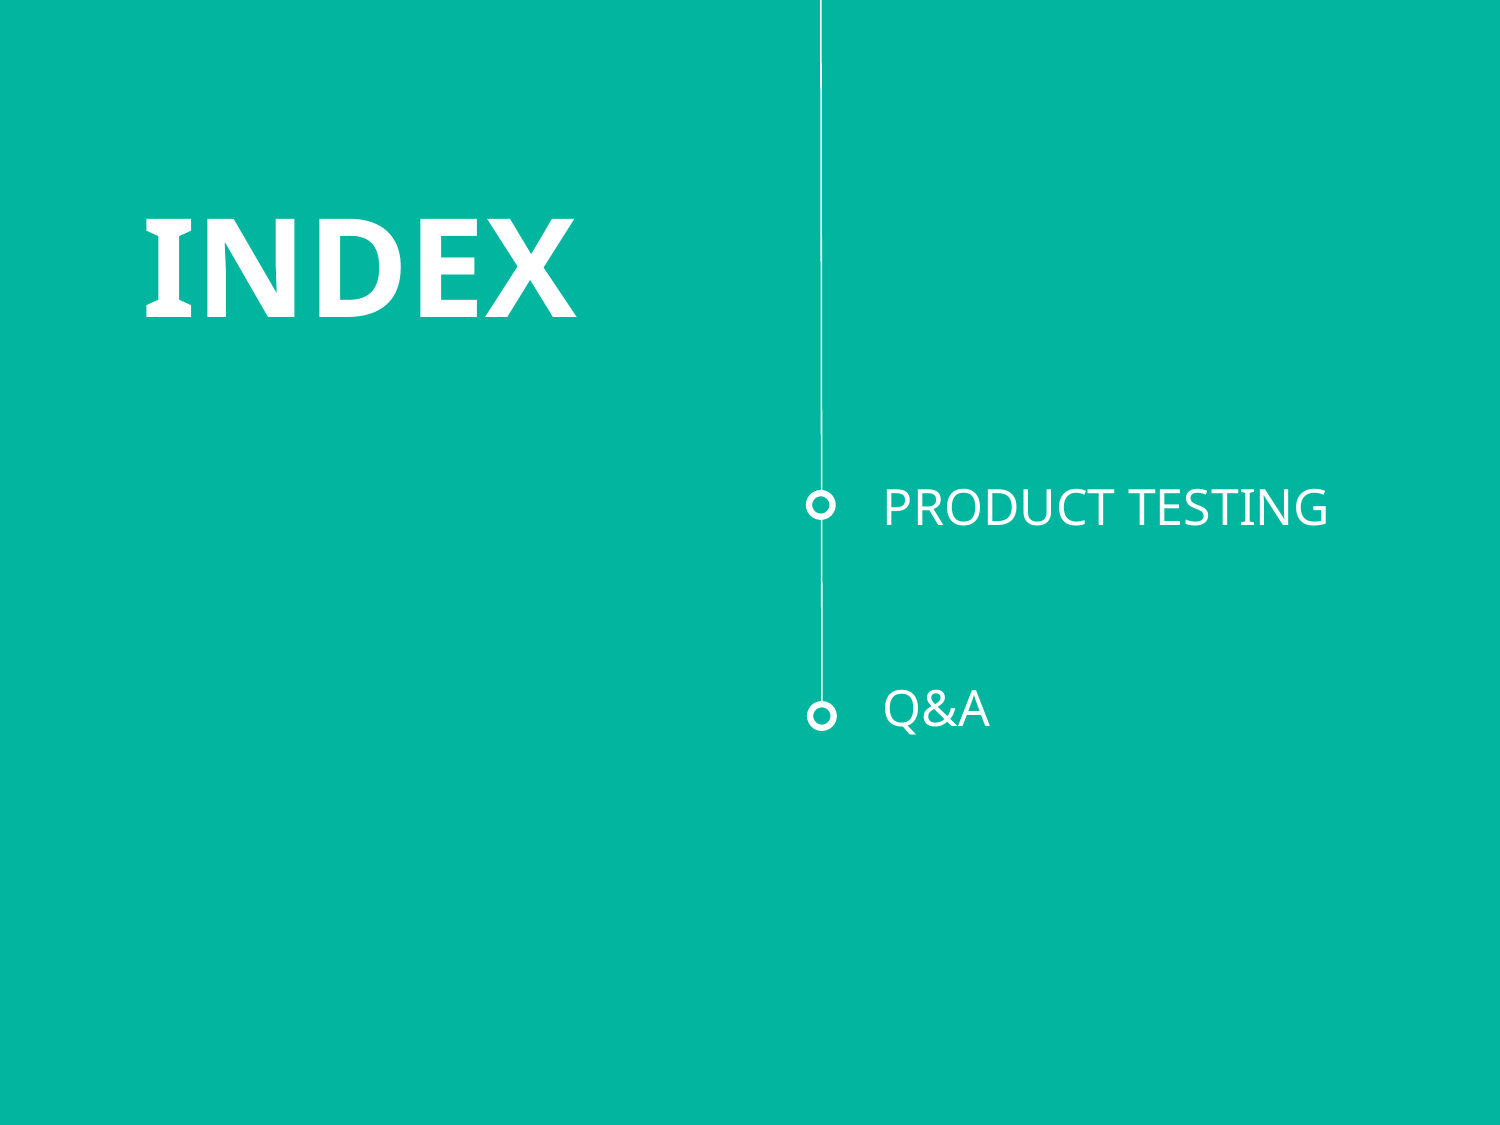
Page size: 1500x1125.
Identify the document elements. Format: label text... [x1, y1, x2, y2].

text_box PRODUCT TESTING [868, 467, 1376, 543]
text_box INDEX [29, 172, 691, 353]
text_box [827, 492, 835, 518]
text_box [807, 703, 836, 730]
text_box Q&A [868, 668, 1376, 744]
text_box [806, 492, 815, 518]
